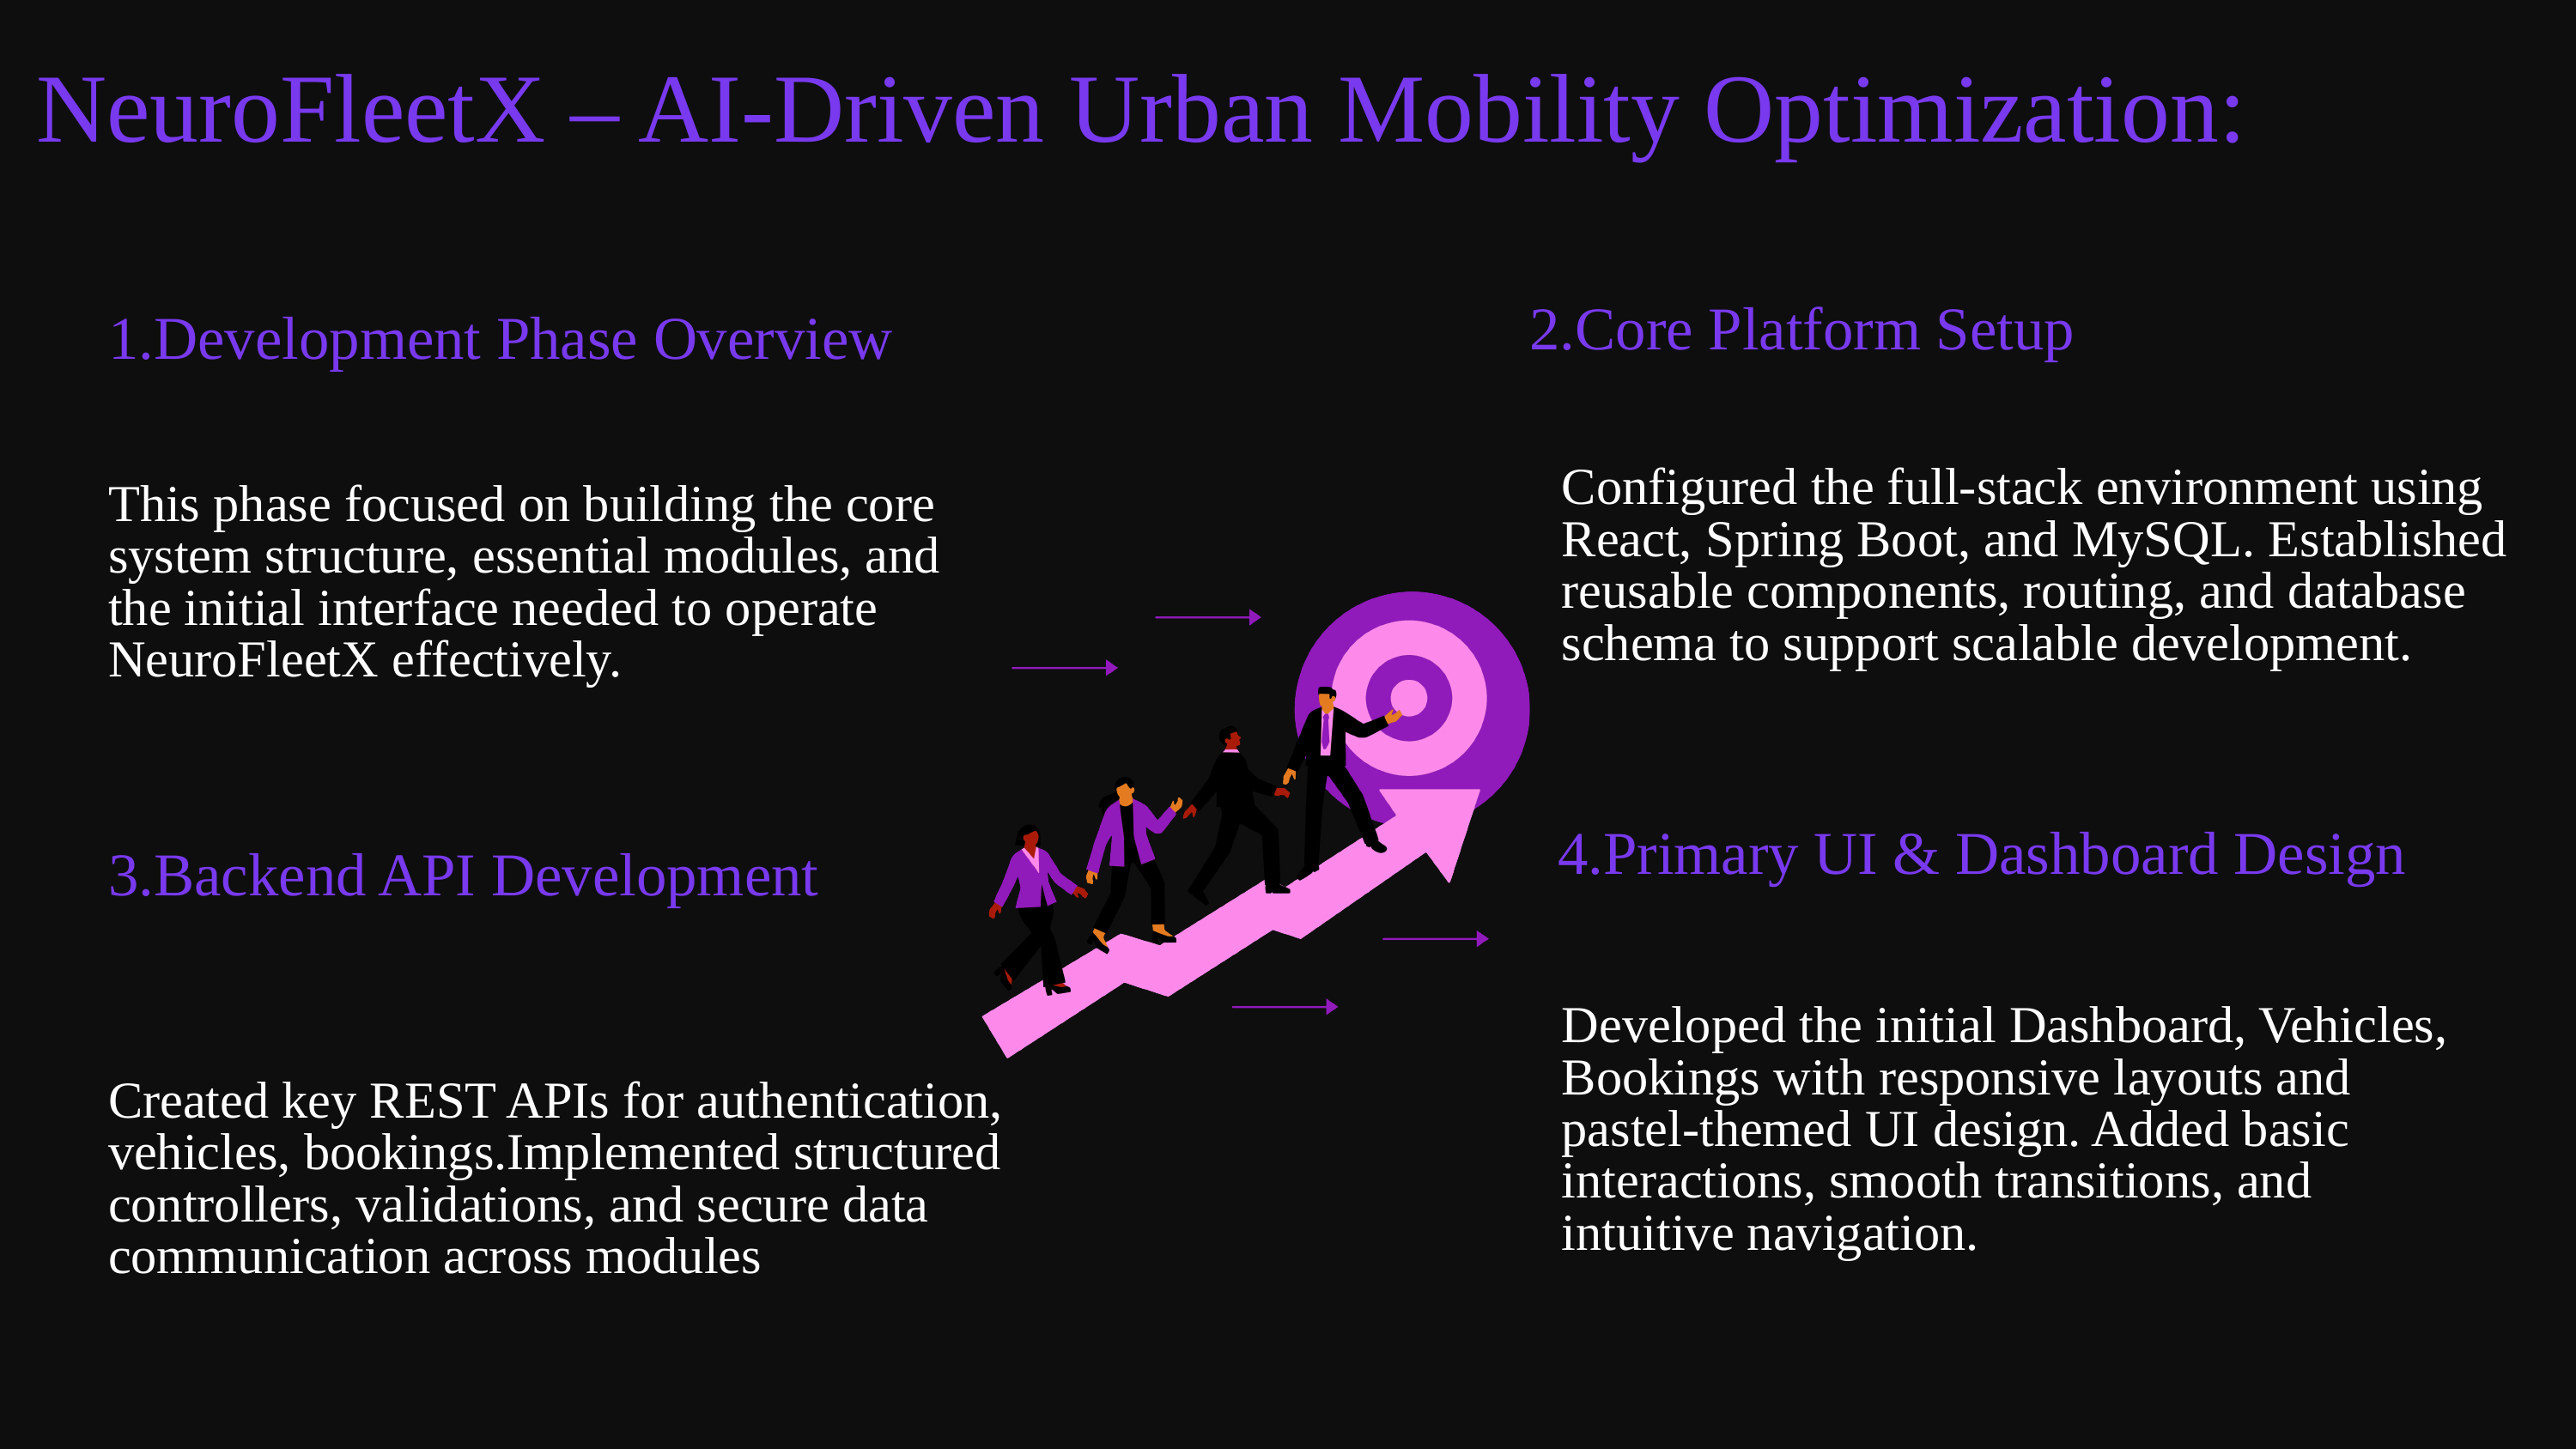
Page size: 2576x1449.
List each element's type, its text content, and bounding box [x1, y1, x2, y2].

text_box [981, 591, 1530, 1058]
text_box 4.Primary UI & Dashboard Design [1558, 826, 2576, 948]
text_box Created key REST APIs for authentication, vehicles, bookings.Implemented structured controllers, validations, and secure data communication across modules [108, 1076, 1010, 1336]
text_box NeuroFleetX – AI-Driven Urban Mobility Optimization: [35, 64, 2576, 284]
text_box 3.Backend API Development [108, 846, 1010, 969]
text_box 1.Development Phase Overview [108, 310, 1010, 372]
text_box Configured the full-stack environment using React, Spring Boot, and MySQL. Established reusable components, routing, and database schema to support scalable development. [1561, 463, 2576, 723]
text_box This phase focused on building the core system structure, essential modules, and the initial interface needed to operate NeuroFleetX effectively. [108, 479, 1010, 739]
text_box 2.Core Platform Setup [1529, 301, 2432, 423]
text_box Developed the initial Dashboard, Vehicles, Bookings with responsive layouts and pastel-themed UI design. Added basic interactions, smooth transitions, and intuitive navigation. [1561, 1001, 2464, 1313]
